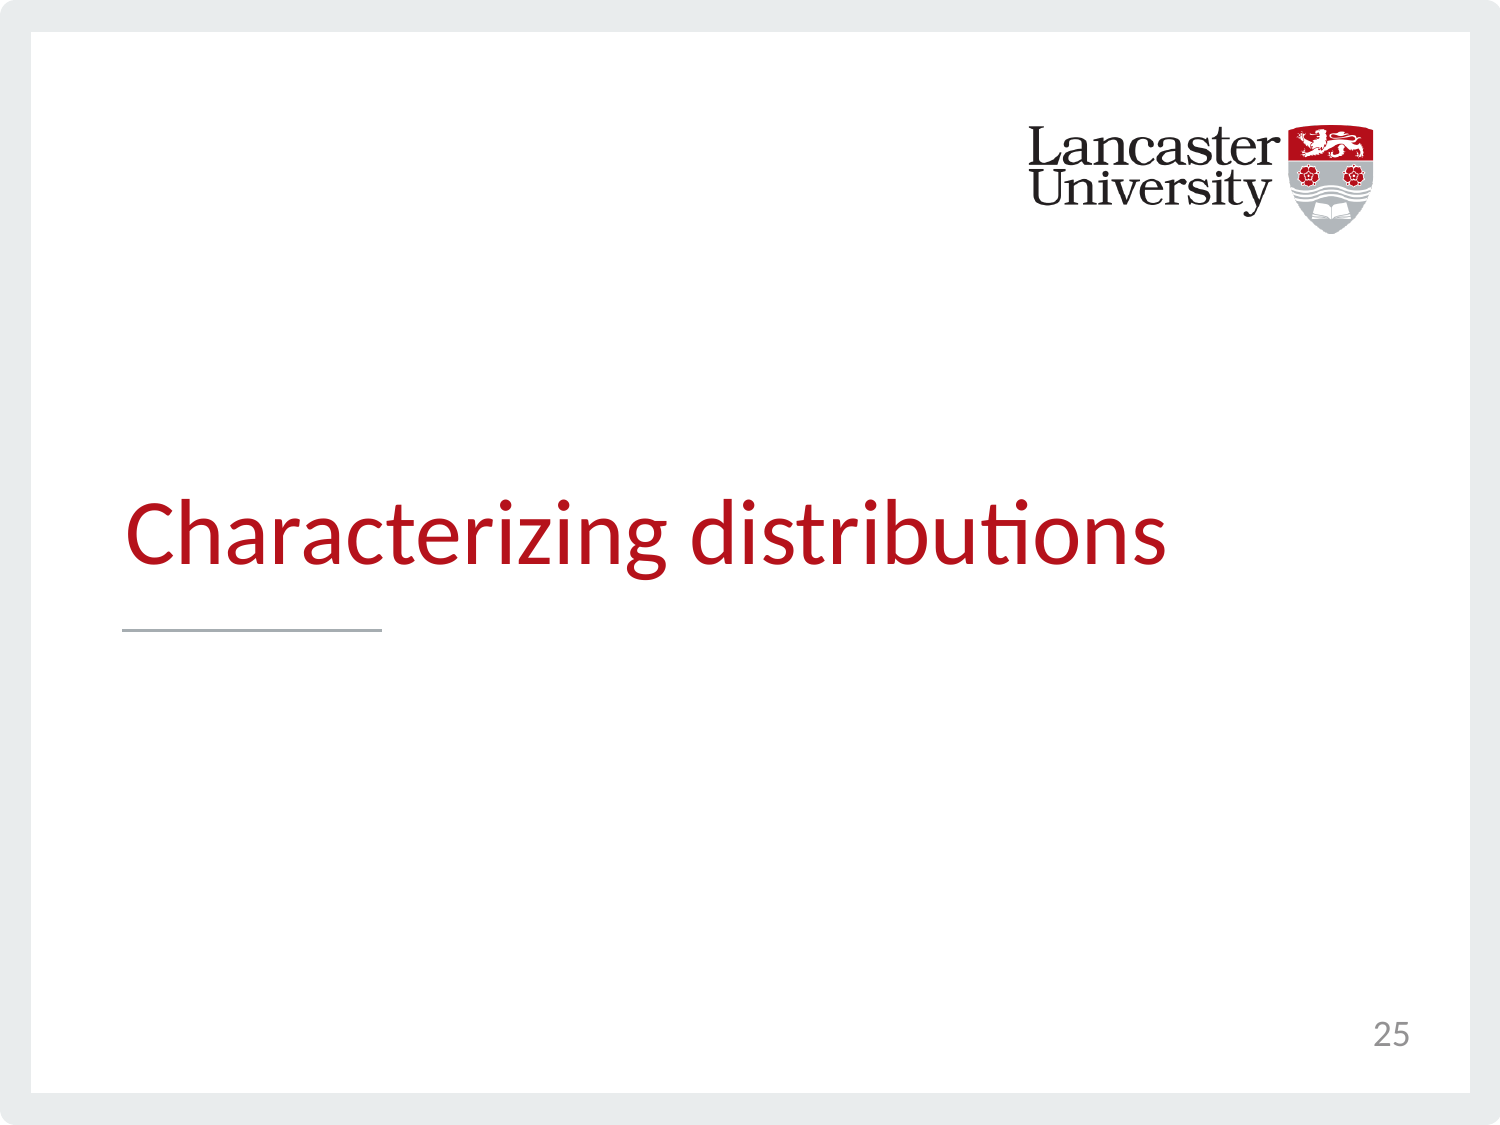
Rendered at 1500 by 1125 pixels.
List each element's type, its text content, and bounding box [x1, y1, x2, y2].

slide_number 25 [975, 1001, 1426, 1062]
title Characterizing distributions [110, 361, 1331, 592]
